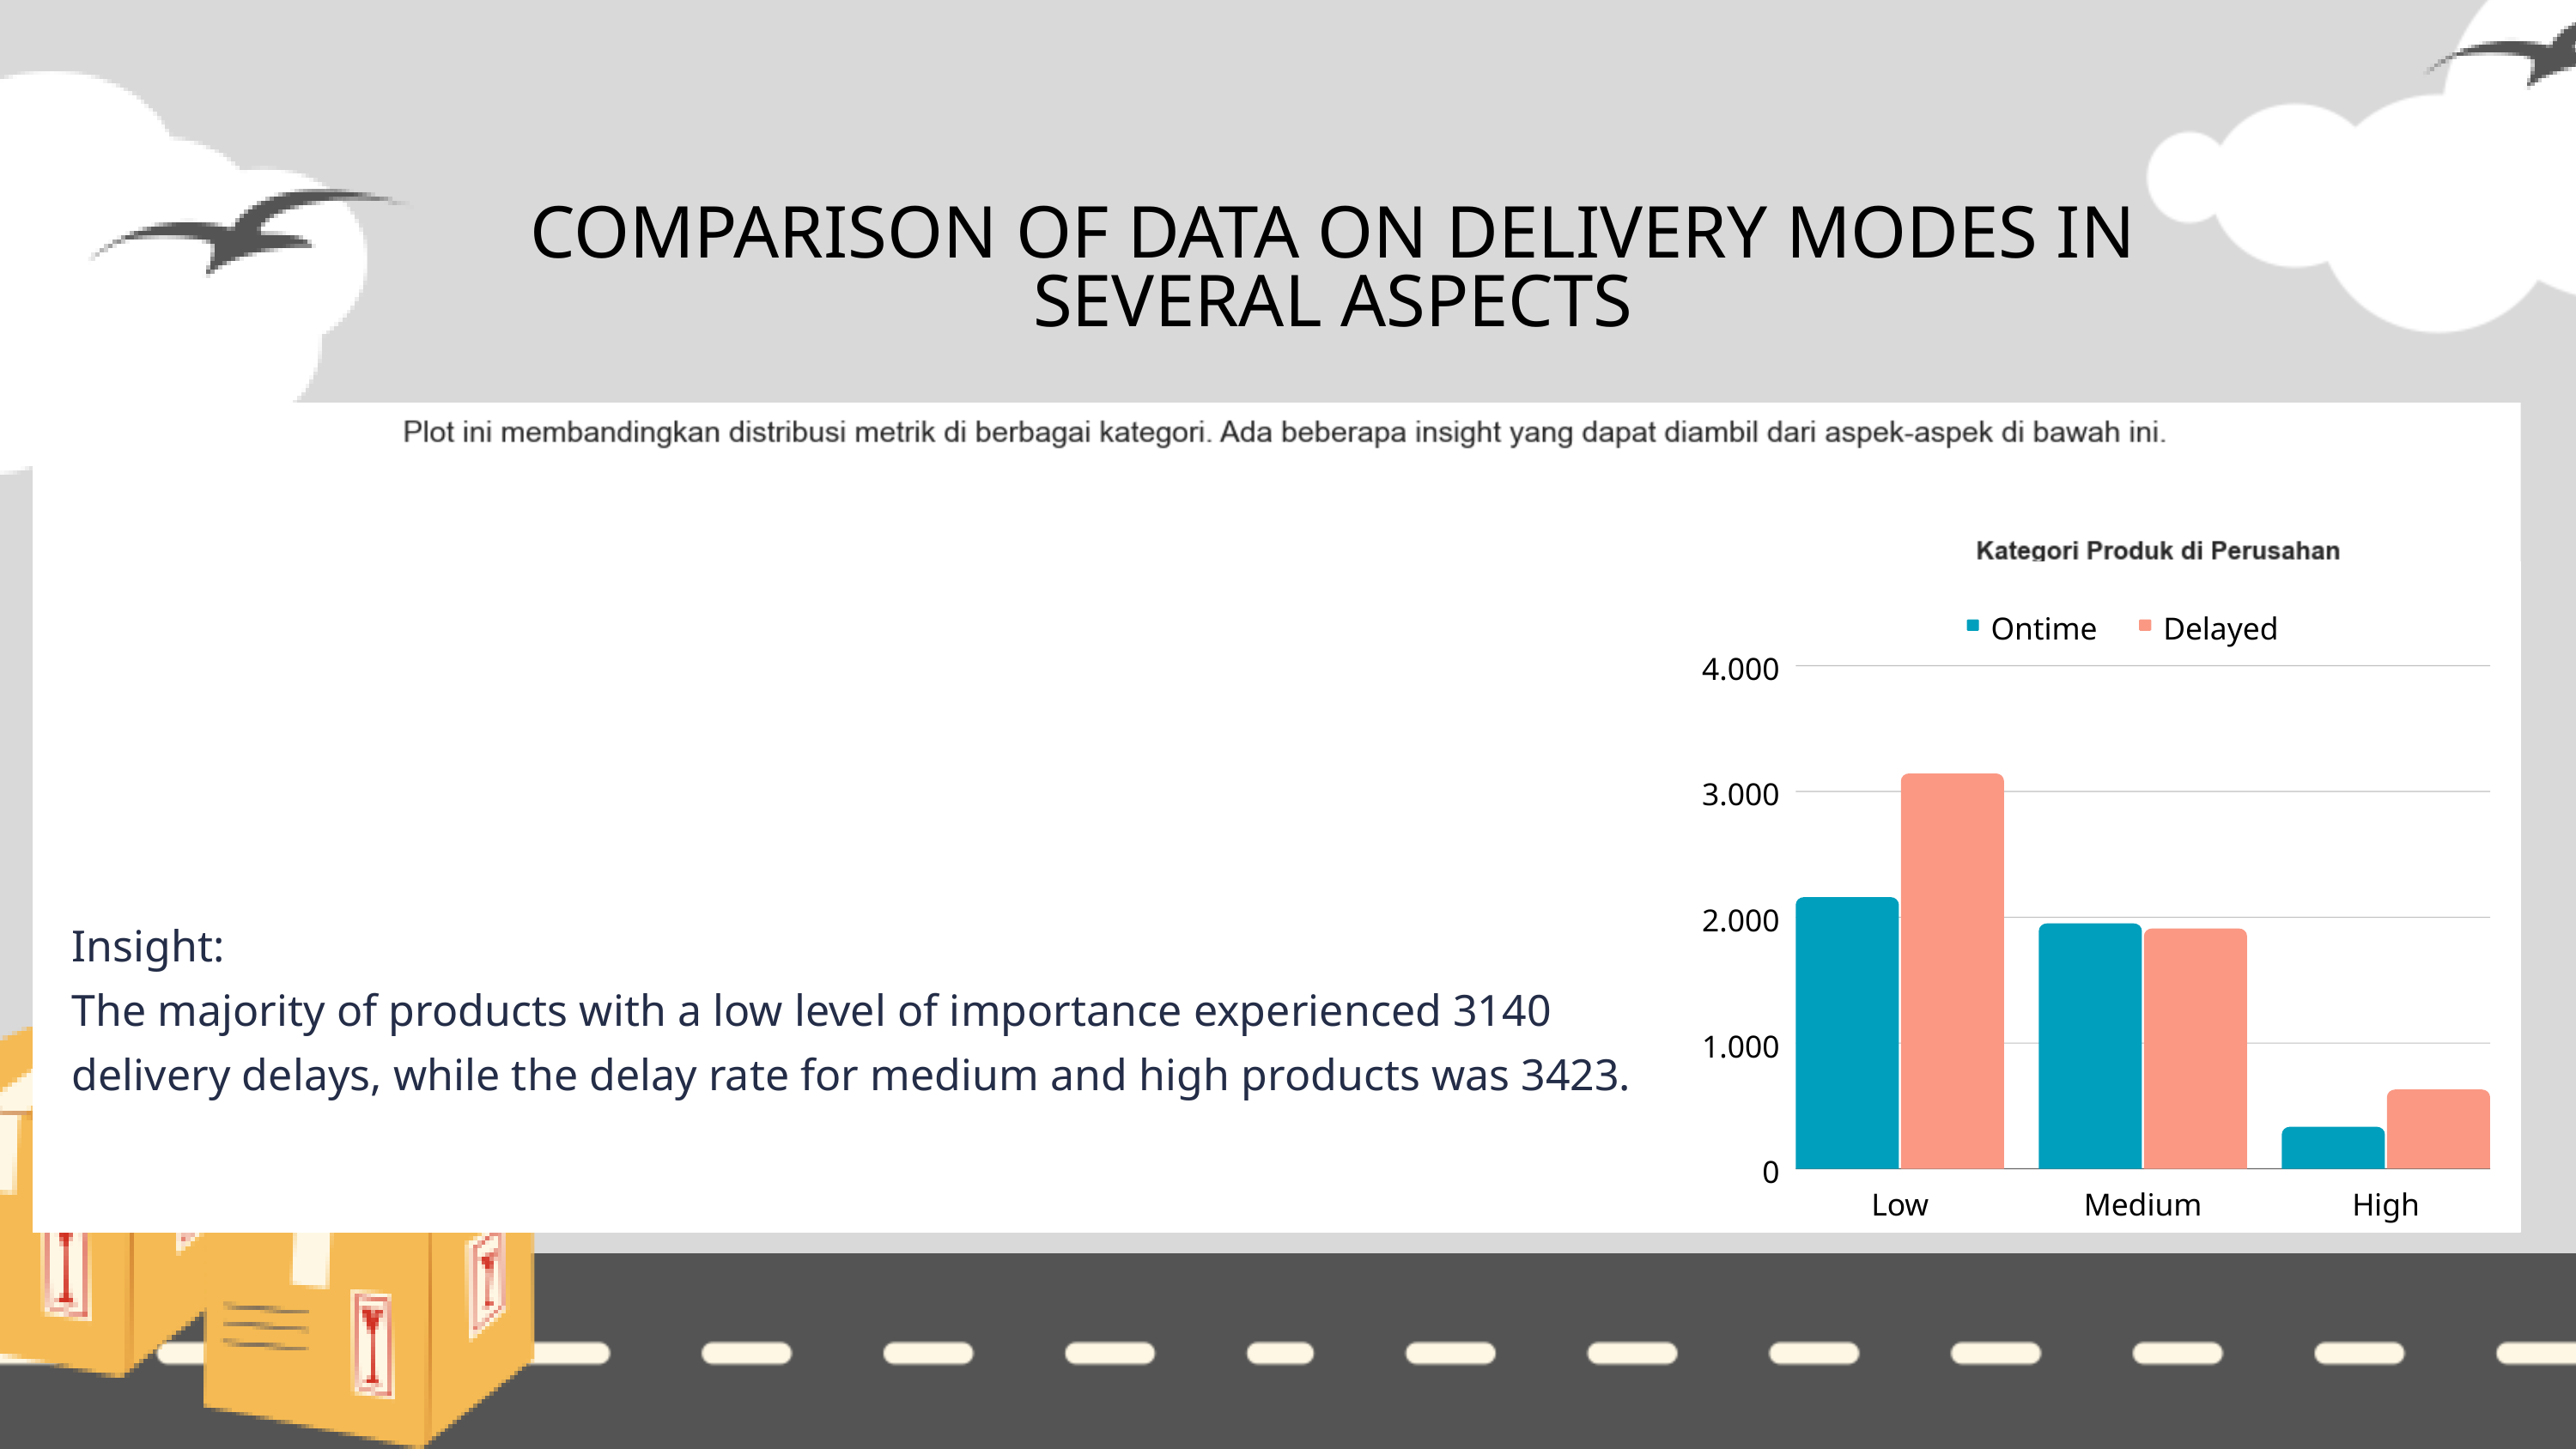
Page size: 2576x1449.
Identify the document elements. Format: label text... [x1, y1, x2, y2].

text_box COMPARISON OF DATA ON DELIVERY MODES IN SEVERAL ASPECTS [404, 202, 2263, 342]
text_box [2142, 0, 2576, 339]
text_box [0, 71, 368, 475]
text_box [2423, 11, 2576, 90]
text_box [0, 1027, 204, 1251]
text_box [88, 189, 414, 278]
text_box [204, 1242, 535, 1251]
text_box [32, 402, 2521, 1233]
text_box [0, 1253, 2576, 1449]
